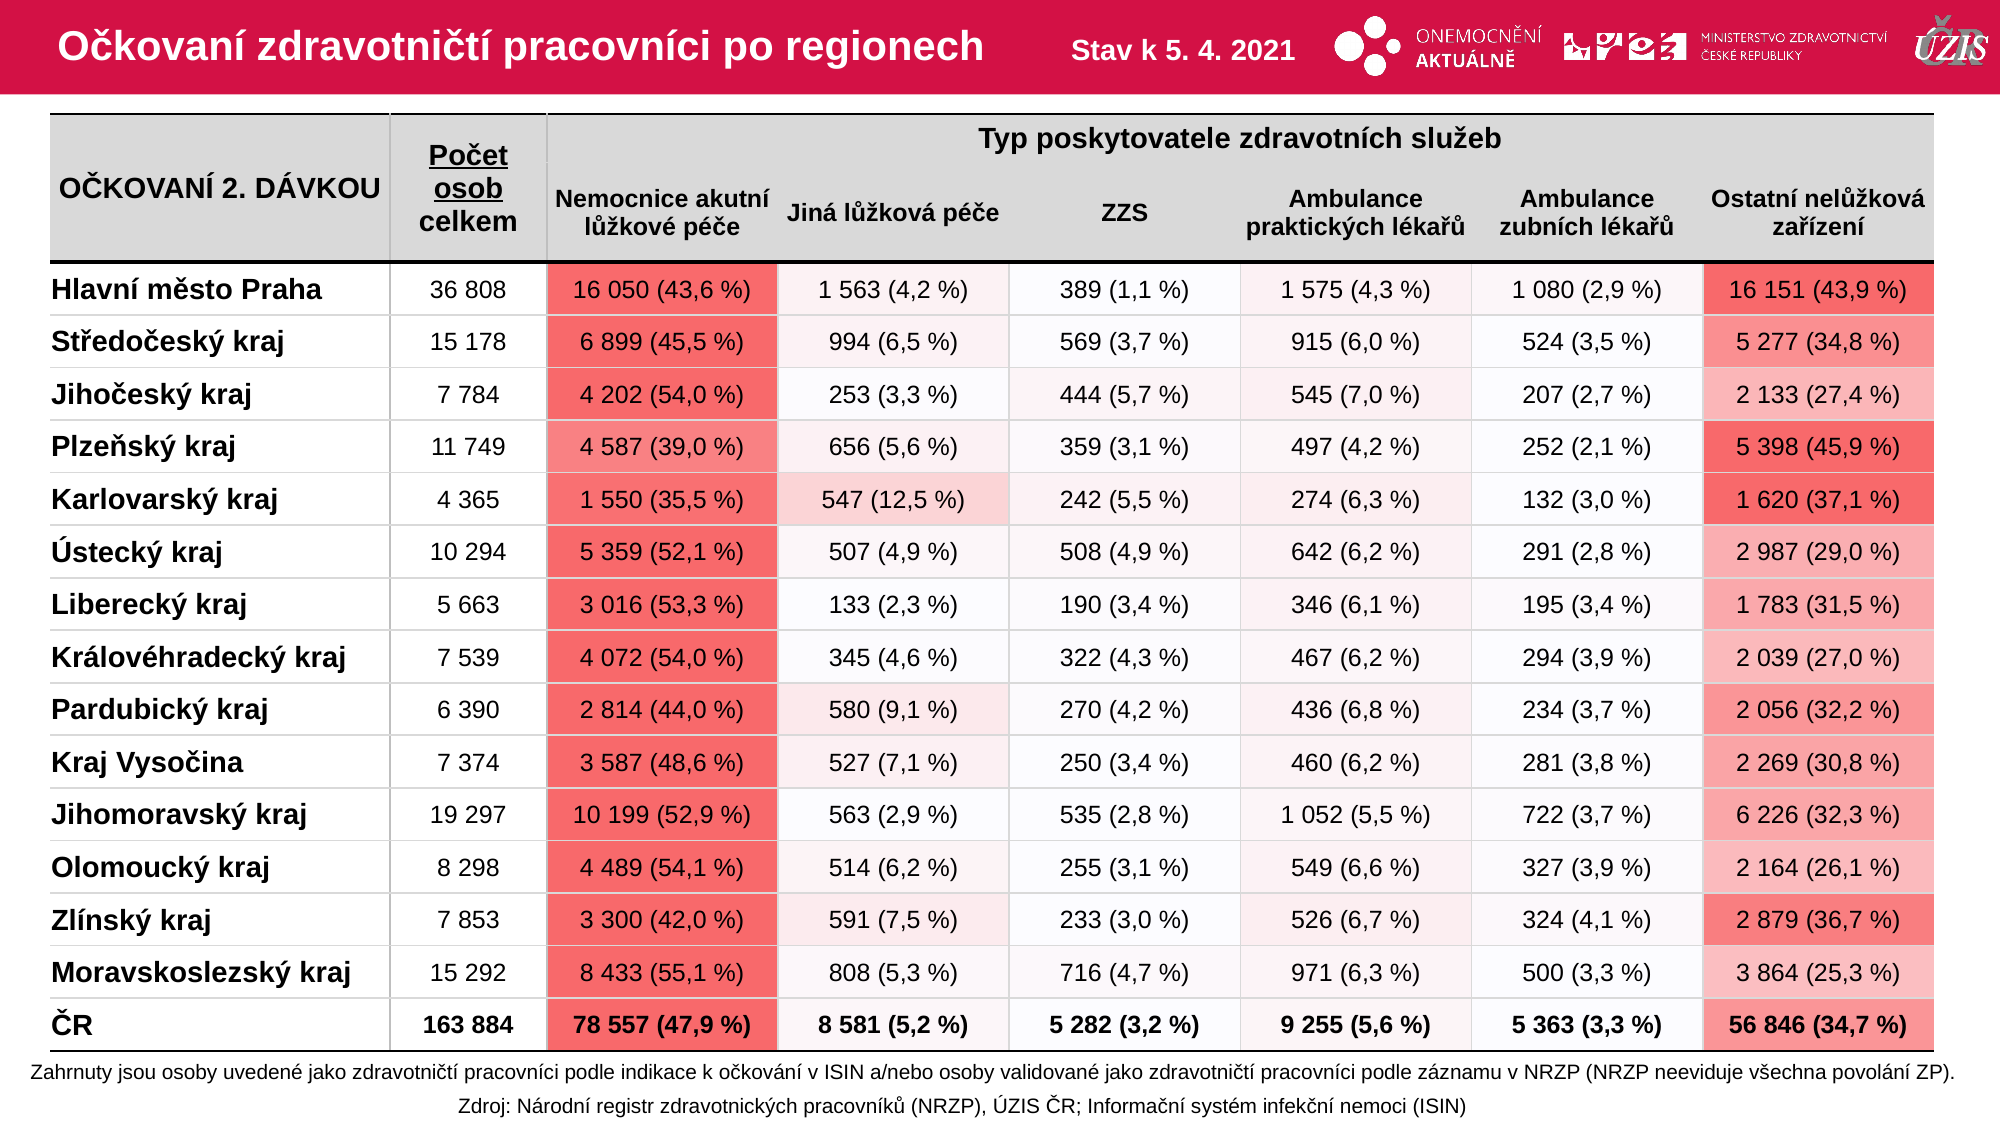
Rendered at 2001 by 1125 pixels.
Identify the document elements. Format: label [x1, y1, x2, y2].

table_cell [391, 999, 546, 1050]
table_cell [779, 736, 1008, 787]
table_cell [1704, 684, 1934, 734]
table_cell [1472, 789, 1702, 840]
table_cell [1010, 579, 1240, 629]
table_cell [548, 579, 777, 629]
table_cell [1241, 368, 1471, 419]
table_cell [548, 473, 777, 524]
table_cell [1472, 946, 1702, 997]
table_cell [548, 789, 777, 840]
table_cell [1010, 264, 1240, 314]
table_cell [548, 316, 777, 367]
table_cell [1472, 526, 1702, 577]
table_header [50, 115, 389, 260]
table_cell [1241, 789, 1471, 840]
table_cell [779, 841, 1008, 892]
table_cell [50, 894, 389, 945]
table_cell [548, 684, 777, 734]
table_cell [548, 163, 777, 260]
table_cell [1704, 841, 1934, 892]
table_cell [1704, 631, 1934, 682]
table_cell [50, 946, 389, 997]
table_cell [779, 579, 1008, 629]
table_cell [50, 421, 389, 472]
table_cell [1010, 841, 1240, 892]
table_cell [1704, 789, 1934, 840]
table_cell [50, 368, 389, 419]
table_cell [779, 526, 1008, 577]
picture [1915, 15, 1989, 66]
table_cell [1472, 368, 1702, 419]
table_cell [1472, 841, 1702, 892]
table_cell [1704, 736, 1934, 787]
table_cell [1472, 631, 1702, 682]
table_cell [50, 526, 389, 577]
table_cell [1241, 946, 1471, 997]
table_cell [391, 473, 546, 524]
table_cell [548, 736, 777, 787]
title [42, 0, 1262, 95]
table_cell [779, 368, 1008, 419]
table_cell [1704, 163, 1934, 260]
table_cell [1241, 421, 1471, 472]
table_cell [1241, 684, 1471, 734]
table_cell [1241, 473, 1471, 524]
table_cell [779, 999, 1008, 1050]
table_cell [779, 421, 1008, 472]
table_cell [1704, 999, 1934, 1050]
table_cell [548, 946, 777, 997]
table_cell [1010, 789, 1240, 840]
table_cell [391, 264, 546, 314]
table_cell [50, 736, 389, 787]
table_cell [1472, 163, 1702, 260]
table_cell [1010, 316, 1240, 367]
table_cell [50, 316, 389, 367]
table_cell [548, 421, 777, 472]
text_box [15, 1051, 1981, 1125]
table_cell [1010, 736, 1240, 787]
table_cell [391, 526, 546, 577]
table_cell [1472, 579, 1702, 629]
table_cell [779, 789, 1008, 840]
table_cell [1472, 264, 1702, 314]
table_header [548, 115, 1934, 162]
table_cell [50, 579, 389, 629]
table_cell [50, 473, 389, 524]
picture [1563, 31, 1888, 60]
table_cell [1241, 841, 1471, 892]
table_cell [1704, 421, 1934, 472]
table_cell [548, 841, 777, 892]
table_cell [1010, 946, 1240, 997]
table_cell [1472, 316, 1702, 367]
table_cell [779, 946, 1008, 997]
table_cell [391, 368, 546, 419]
table_cell [548, 264, 777, 314]
text_box [1056, 23, 1340, 74]
table_cell [548, 526, 777, 577]
table_cell [391, 789, 546, 840]
table_cell [779, 163, 1008, 260]
table_cell [779, 264, 1008, 314]
table_cell [391, 894, 546, 945]
table_cell [1704, 526, 1934, 577]
table_cell [548, 999, 777, 1050]
table_cell [391, 421, 546, 472]
table_cell [1010, 163, 1240, 260]
table_cell [1472, 736, 1702, 787]
table_cell [1010, 684, 1240, 734]
table_cell [1241, 316, 1471, 367]
table_cell [1010, 368, 1240, 419]
table_cell [779, 894, 1008, 945]
table_cell [1472, 421, 1702, 472]
table_cell [1241, 999, 1471, 1050]
table_cell [50, 841, 389, 892]
table_cell [391, 736, 546, 787]
table_cell [1241, 579, 1471, 629]
table_cell [1241, 631, 1471, 682]
table_cell [779, 684, 1008, 734]
table_cell [50, 631, 389, 682]
table_cell [1704, 894, 1934, 945]
table_header [391, 115, 546, 260]
table_cell [1704, 473, 1934, 524]
table_cell [391, 841, 546, 892]
table_cell [1010, 473, 1240, 524]
table_cell [779, 316, 1008, 367]
table_cell [1704, 579, 1934, 629]
table_cell [1704, 946, 1934, 997]
table_cell [1472, 999, 1702, 1050]
table_cell [548, 894, 777, 945]
table_cell [1241, 894, 1471, 945]
table_cell [1472, 684, 1702, 734]
table_cell [1010, 894, 1240, 945]
table_cell [779, 473, 1008, 524]
table_cell [391, 579, 546, 629]
table_cell [391, 631, 546, 682]
table_cell [50, 264, 389, 314]
table_cell [50, 789, 389, 840]
table_cell [391, 684, 546, 734]
table_cell [1010, 526, 1240, 577]
table_cell [50, 684, 389, 734]
table_cell [1010, 999, 1240, 1050]
picture [1334, 16, 1542, 76]
table_cell [50, 999, 389, 1050]
table_cell [1010, 421, 1240, 472]
table_cell [1241, 264, 1471, 314]
table_cell [1010, 631, 1240, 682]
table_cell [1241, 736, 1471, 787]
table_cell [779, 631, 1008, 682]
table_cell [548, 631, 777, 682]
table_cell [1704, 316, 1934, 367]
table_cell [391, 316, 546, 367]
table_cell [1472, 894, 1702, 945]
table_cell [1241, 526, 1471, 577]
table_cell [1704, 264, 1934, 314]
table_cell [548, 368, 777, 419]
table_cell [1241, 163, 1471, 260]
table_cell [1472, 473, 1702, 524]
table_cell [391, 946, 546, 997]
table_cell [1704, 368, 1934, 419]
